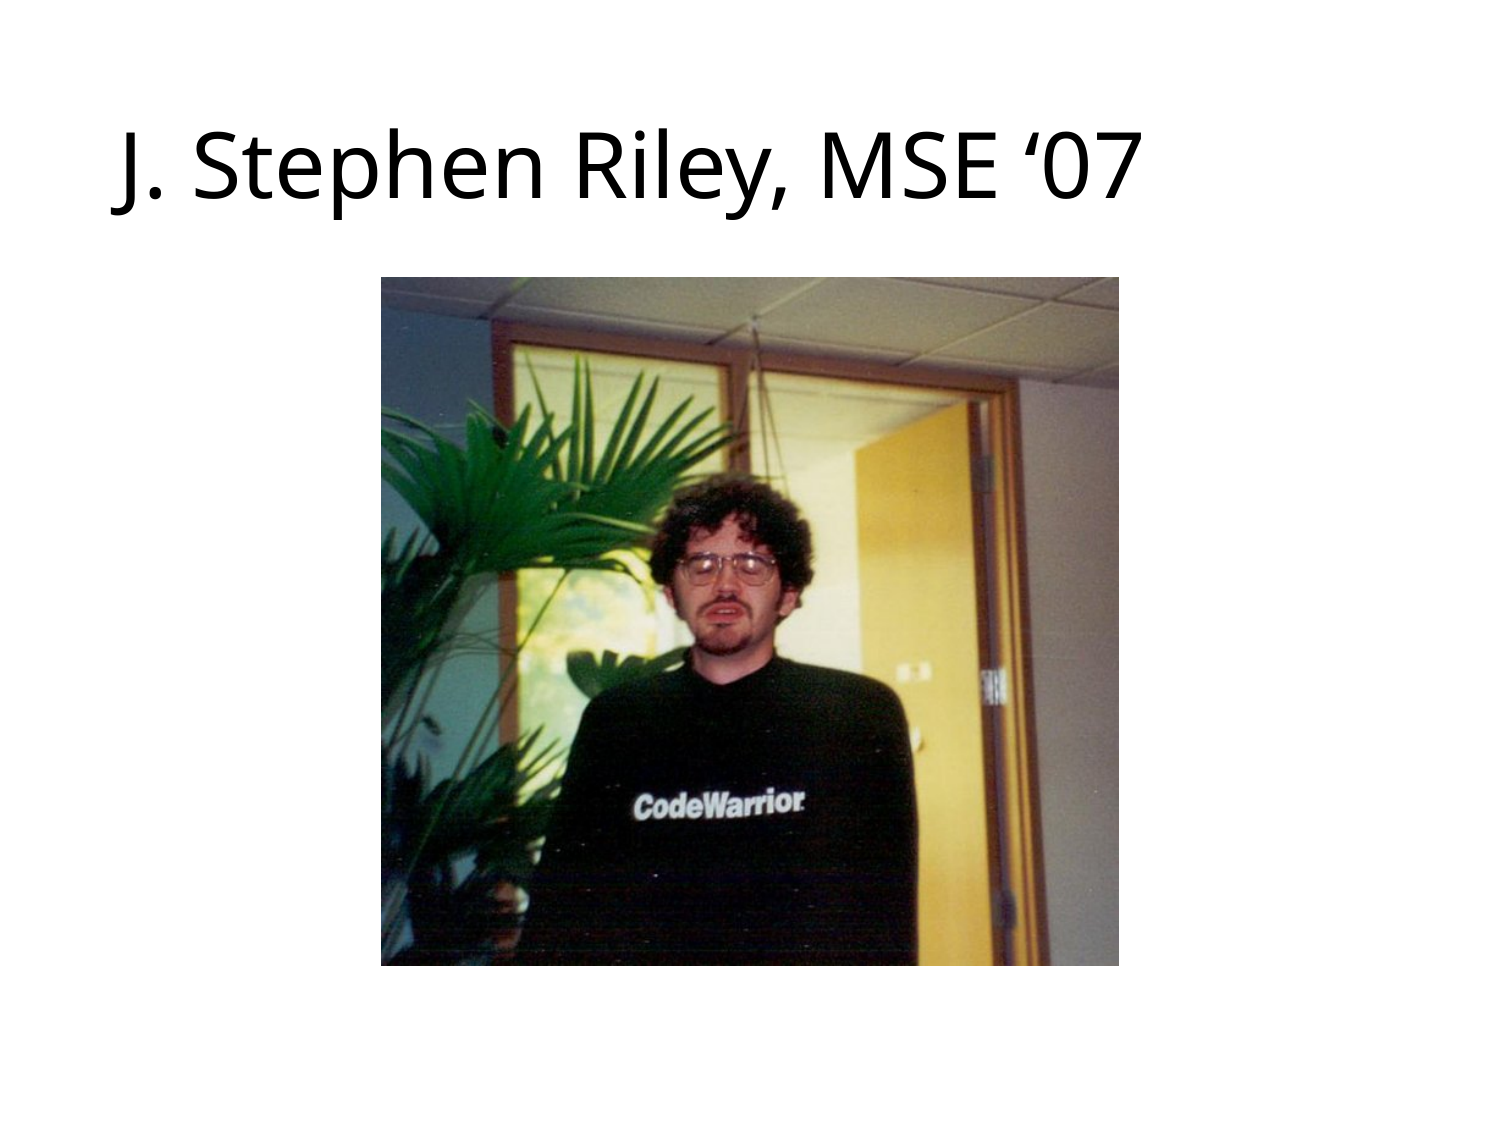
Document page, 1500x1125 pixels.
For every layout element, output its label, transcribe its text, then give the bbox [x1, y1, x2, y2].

title J. Stephen Riley, MSE ‘07 [103, 59, 1397, 278]
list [381, 277, 1119, 966]
